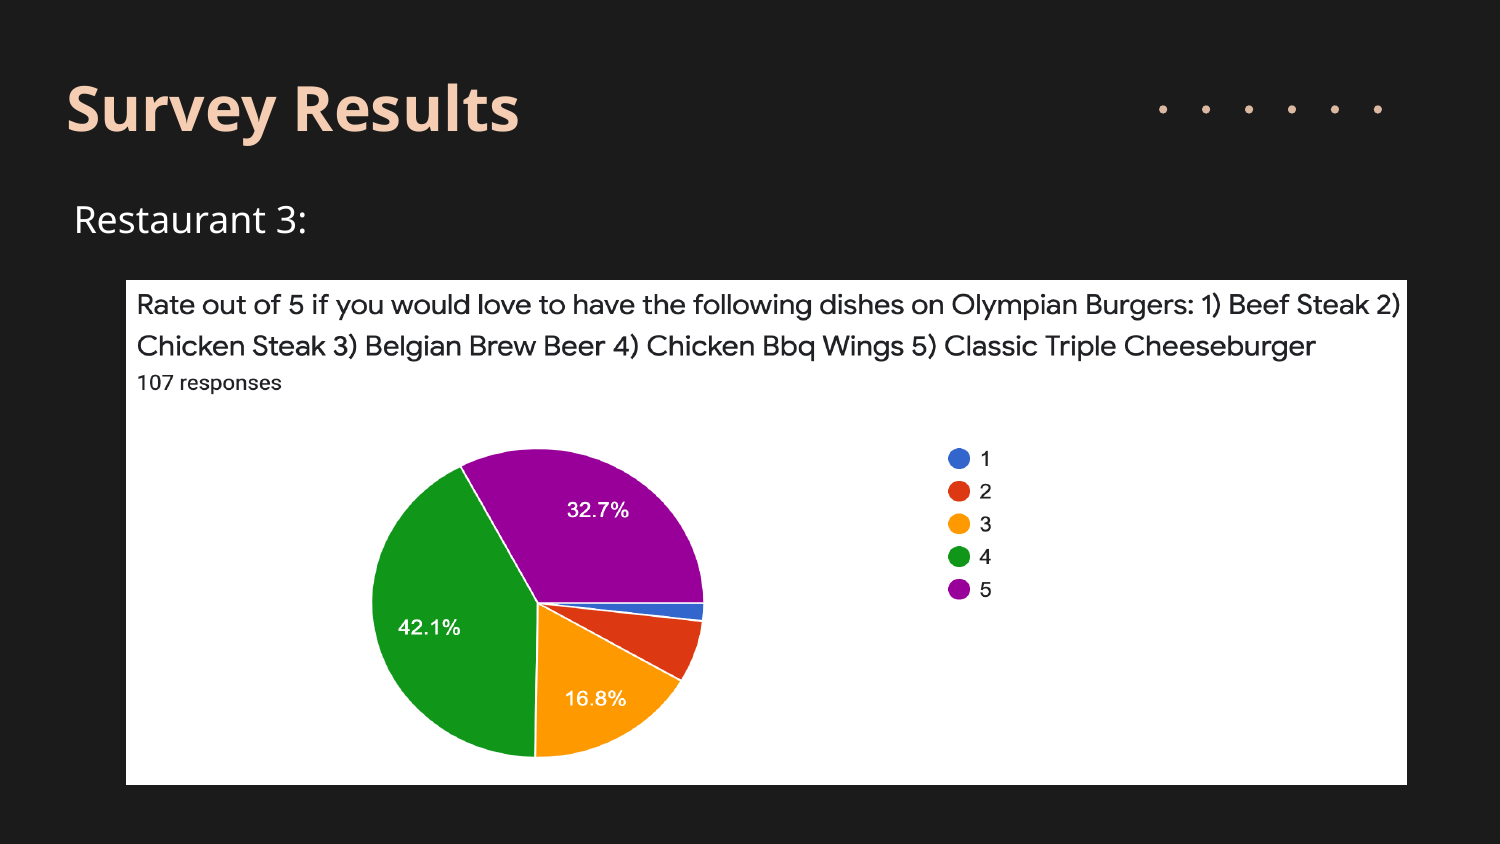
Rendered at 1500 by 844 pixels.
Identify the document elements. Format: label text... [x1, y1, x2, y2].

text_box Restaurant 3: [39, 181, 689, 785]
text_box Survey Results [51, 54, 1449, 148]
picture [125, 280, 1408, 785]
